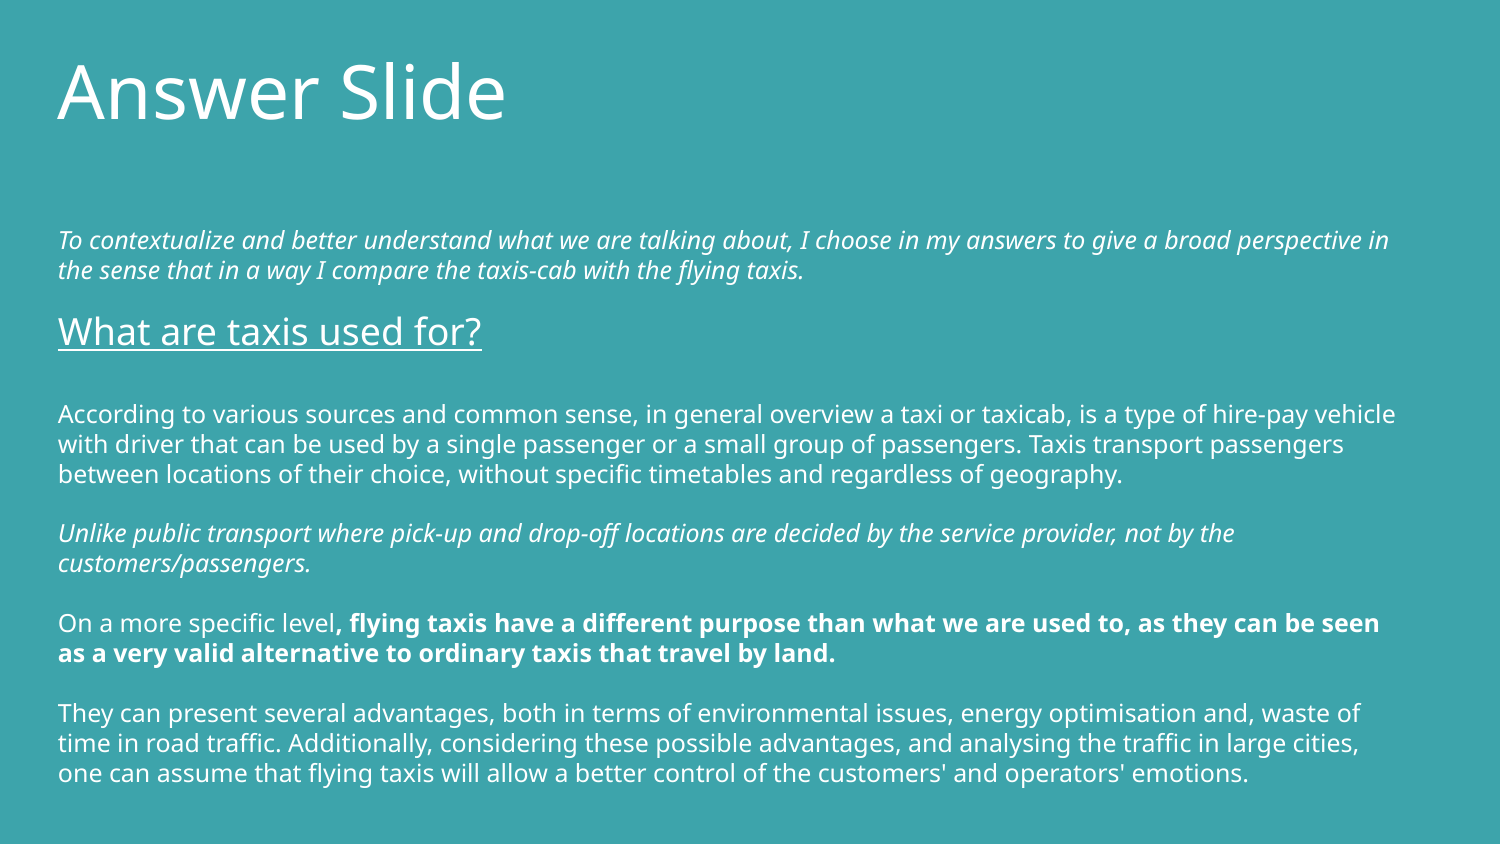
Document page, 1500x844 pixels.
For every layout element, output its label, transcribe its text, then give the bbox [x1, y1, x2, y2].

title Answer Slide To contextualize and better understand what we are talking about, I choose in my answers to give a broad perspective in the sense that in a way I compare the taxis-cab with the flying taxis. [42, 29, 1441, 134]
title What are taxis used for? According to various sources and common sense, in general overview a taxi or taxicab, is a type of hire-pay vehicle with driver that can be used by a single passenger or a small group of passengers. Taxis transport passengers between locations of their choice, without specific timetables and regardless of geography. Unlike public transport where pick-up and drop-off locations are decided by the service provider, not by the customers/passengers. On a more specific level, flying taxis have a different purpose than what we are used to, as they can be seen as a very valid alternative to ordinary taxis that travel by land. They can present several advantages, both in terms of environmental issues, energy optimisation and, waste of time in road traffic. Additionally, considering these possible advantages, and analysing the traffic in large cities, one can assume that flying taxis will allow a better control of the customers' and operators' emotions. [42, 293, 1418, 551]
